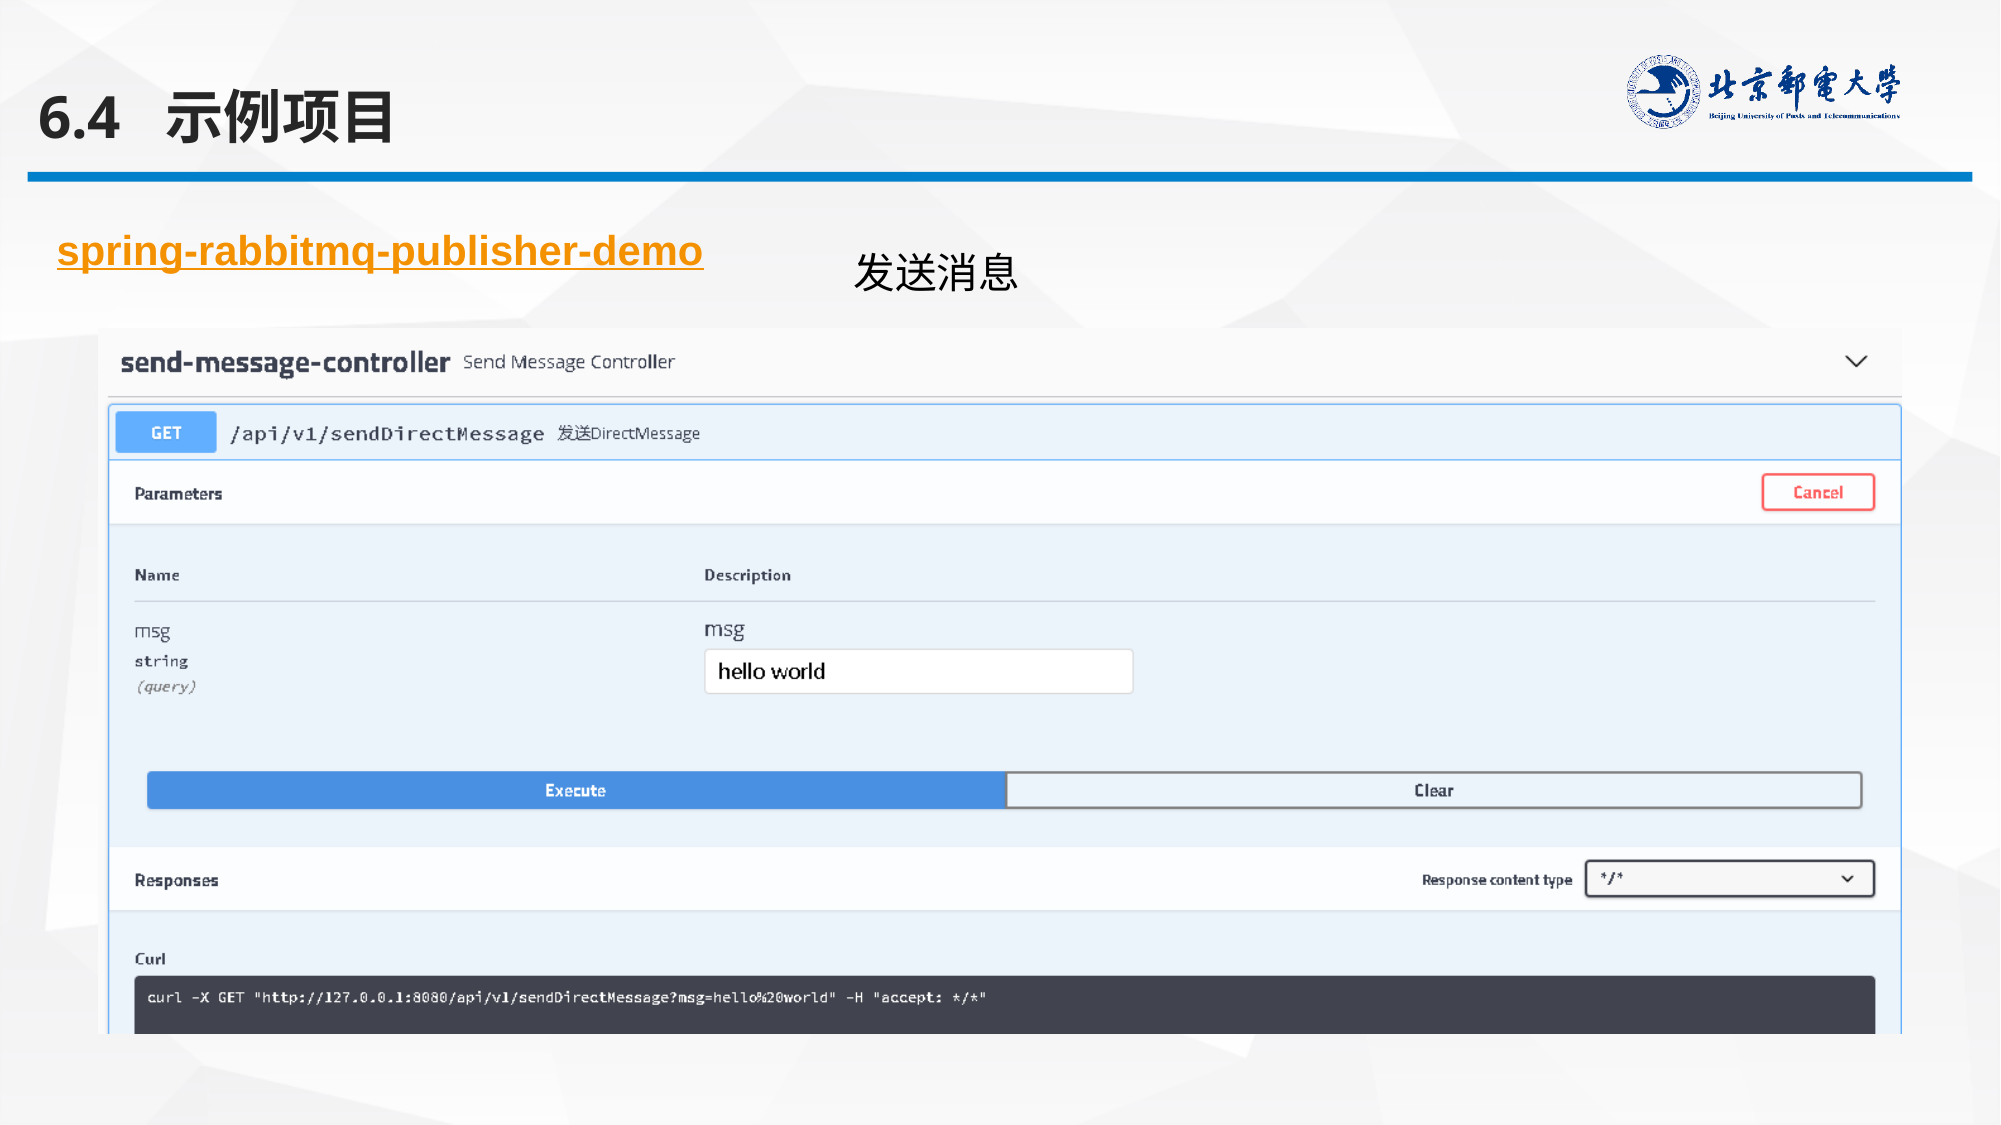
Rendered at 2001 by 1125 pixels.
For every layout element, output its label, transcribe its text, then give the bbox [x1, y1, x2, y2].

text_box [63, 202, 1953, 698]
text_box spring-rabbitmq-publisher-demo [41, 216, 719, 282]
picture [0, 0, 2000, 1125]
text_box [1083, 171, 1973, 183]
text_box 6.4 示例项目 [23, 73, 1083, 228]
text_box 发送消息 [838, 239, 1036, 304]
